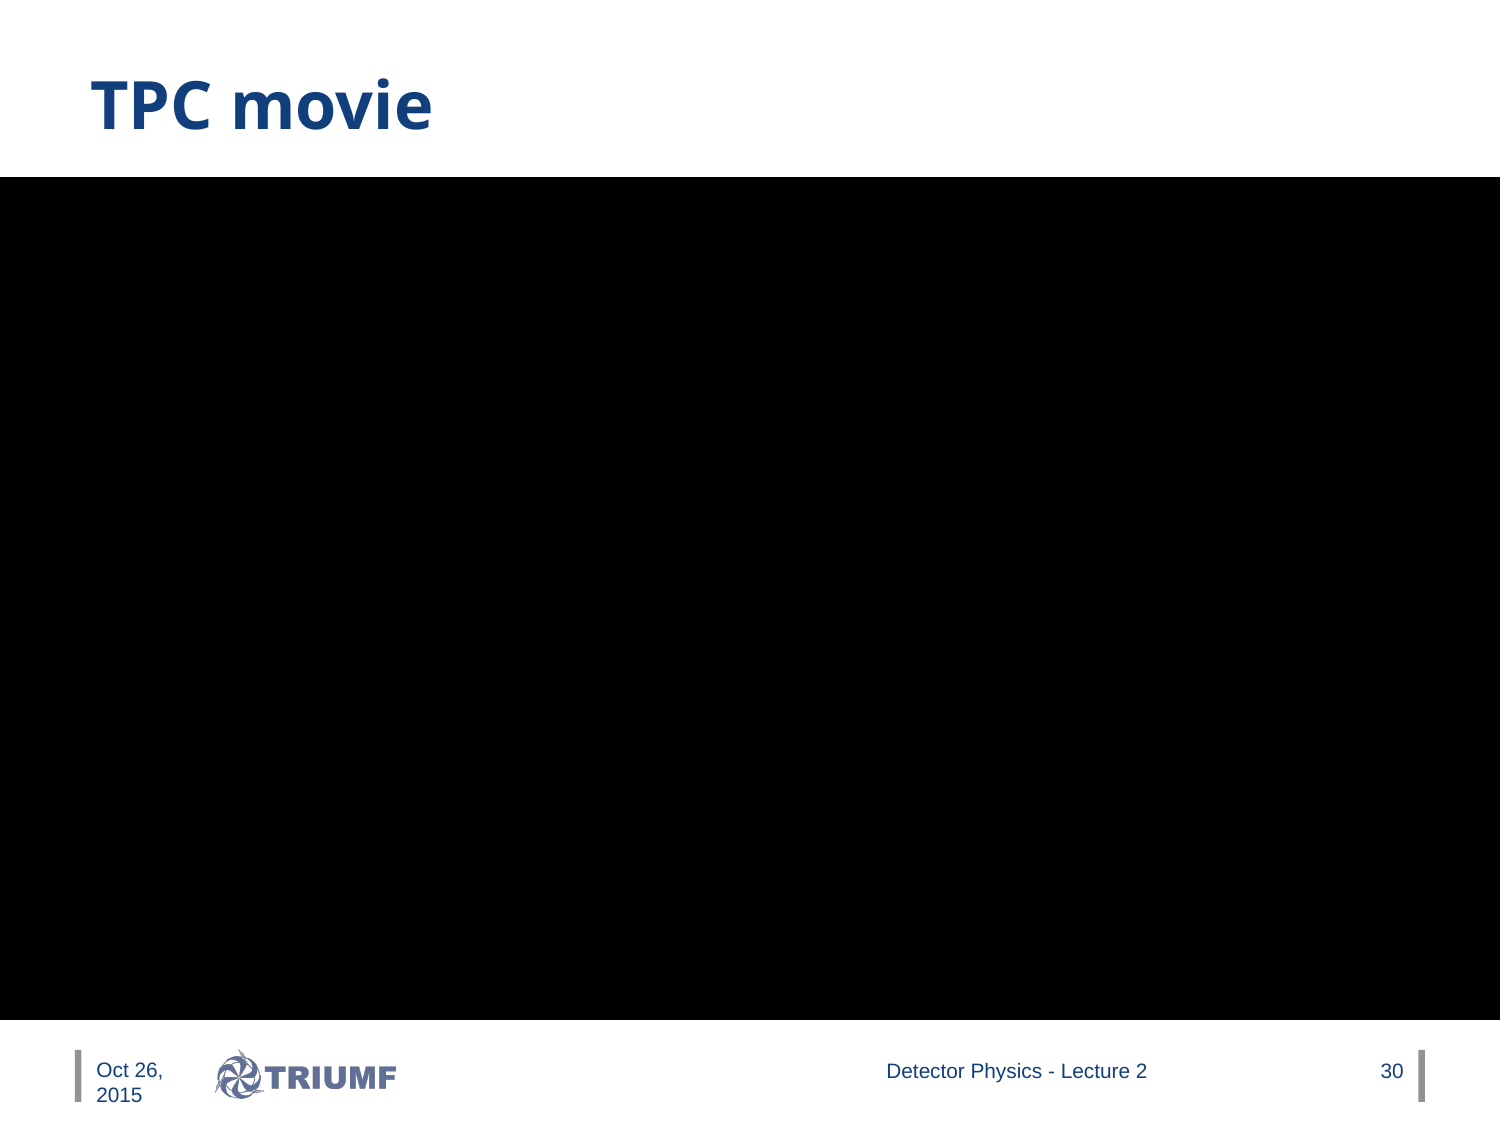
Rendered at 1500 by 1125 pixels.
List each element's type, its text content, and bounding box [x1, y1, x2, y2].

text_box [0, 176, 1500, 1021]
title TPC movie [74, 61, 1426, 162]
slide_number 30 [1182, 1049, 1419, 1125]
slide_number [81, 1048, 213, 1125]
footer Detector Physics - Lecture 2 [394, 1049, 1163, 1125]
